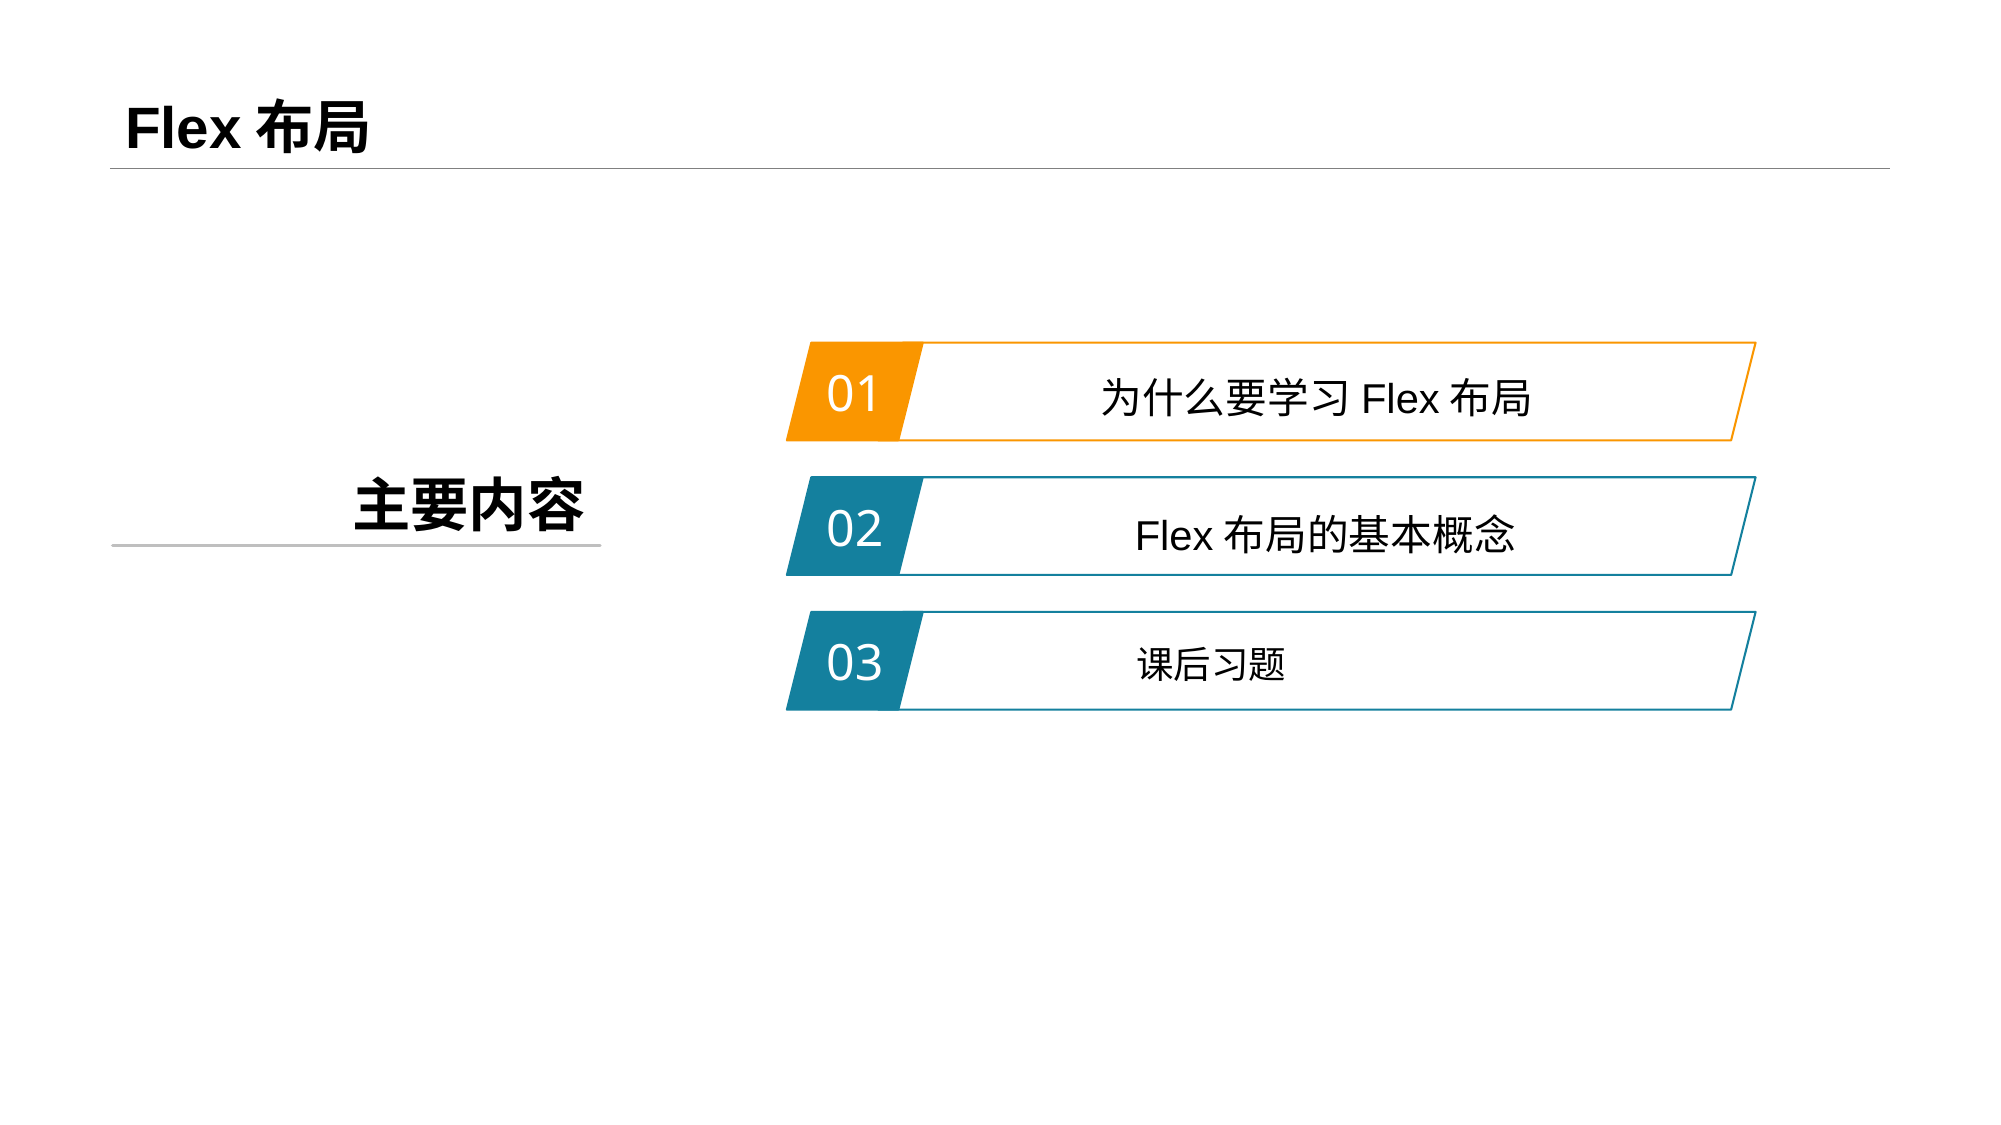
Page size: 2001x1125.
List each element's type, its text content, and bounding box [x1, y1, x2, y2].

text_box 01 [786, 342, 902, 441]
text_box 02 [786, 477, 902, 575]
title Flex布局 [109, 0, 1890, 169]
text_box [878, 611, 1756, 710]
text_box 03 [786, 611, 902, 710]
text_box 课后习题 [1121, 624, 1301, 694]
text_box Flex布局的基本概念 [1120, 491, 1531, 567]
text_box [878, 477, 1756, 575]
text_box 为什么要学习Flex布局 [878, 342, 1756, 441]
text_box 主要内容 [242, 380, 601, 545]
